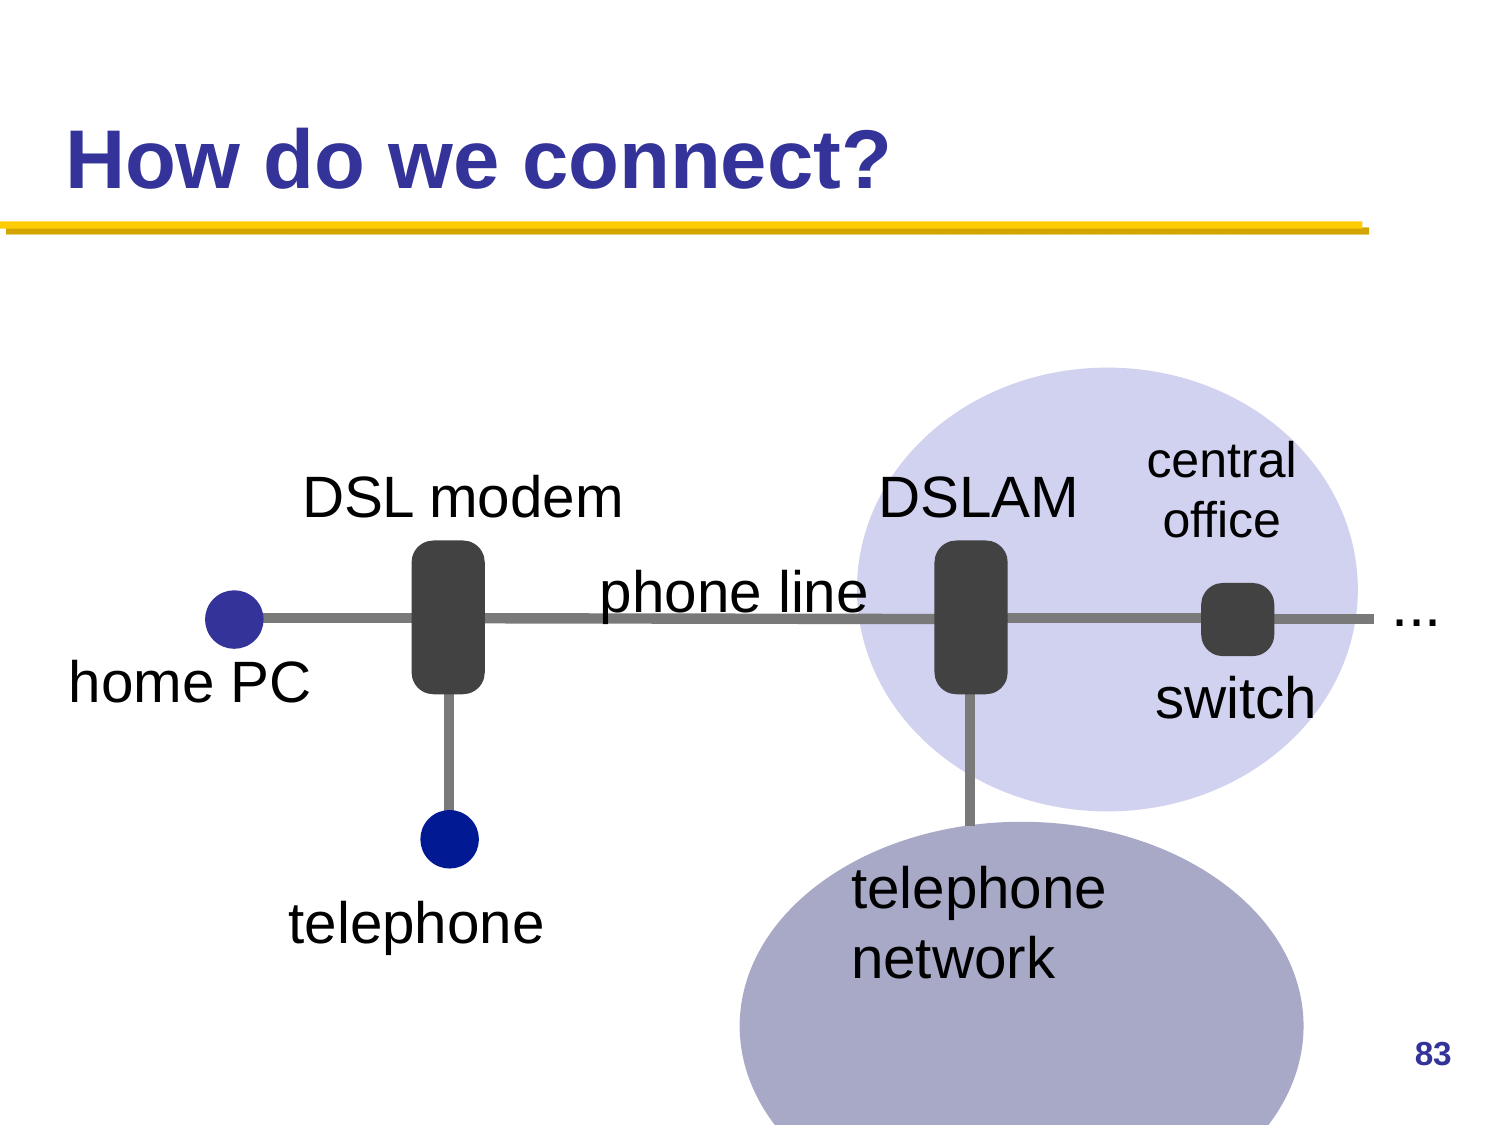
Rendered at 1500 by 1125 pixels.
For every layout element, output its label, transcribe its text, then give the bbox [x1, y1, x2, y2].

text_box [205, 590, 264, 638]
text_box home PC [62, 638, 406, 720]
text_box [934, 540, 1008, 695]
text_box phone line [593, 548, 876, 631]
text_box [1201, 582, 1275, 657]
text_box telephone network [845, 844, 1188, 997]
text_box [420, 810, 479, 869]
text_box [893, 821, 1150, 844]
text_box DSLAM [872, 453, 1086, 536]
text_box switch [1149, 654, 1324, 736]
text_box [861, 367, 1358, 776]
text_box [971, 619, 1296, 812]
text_box [411, 540, 485, 695]
text_box telephone [282, 879, 626, 962]
text_box DSL modem [296, 453, 631, 536]
text_box central office [1105, 421, 1338, 553]
text_box ... [1385, 558, 1449, 644]
title How do we connect? [49, 24, 1451, 213]
slide_number 83 [1400, 1025, 1500, 1100]
text_box [739, 861, 1304, 1125]
